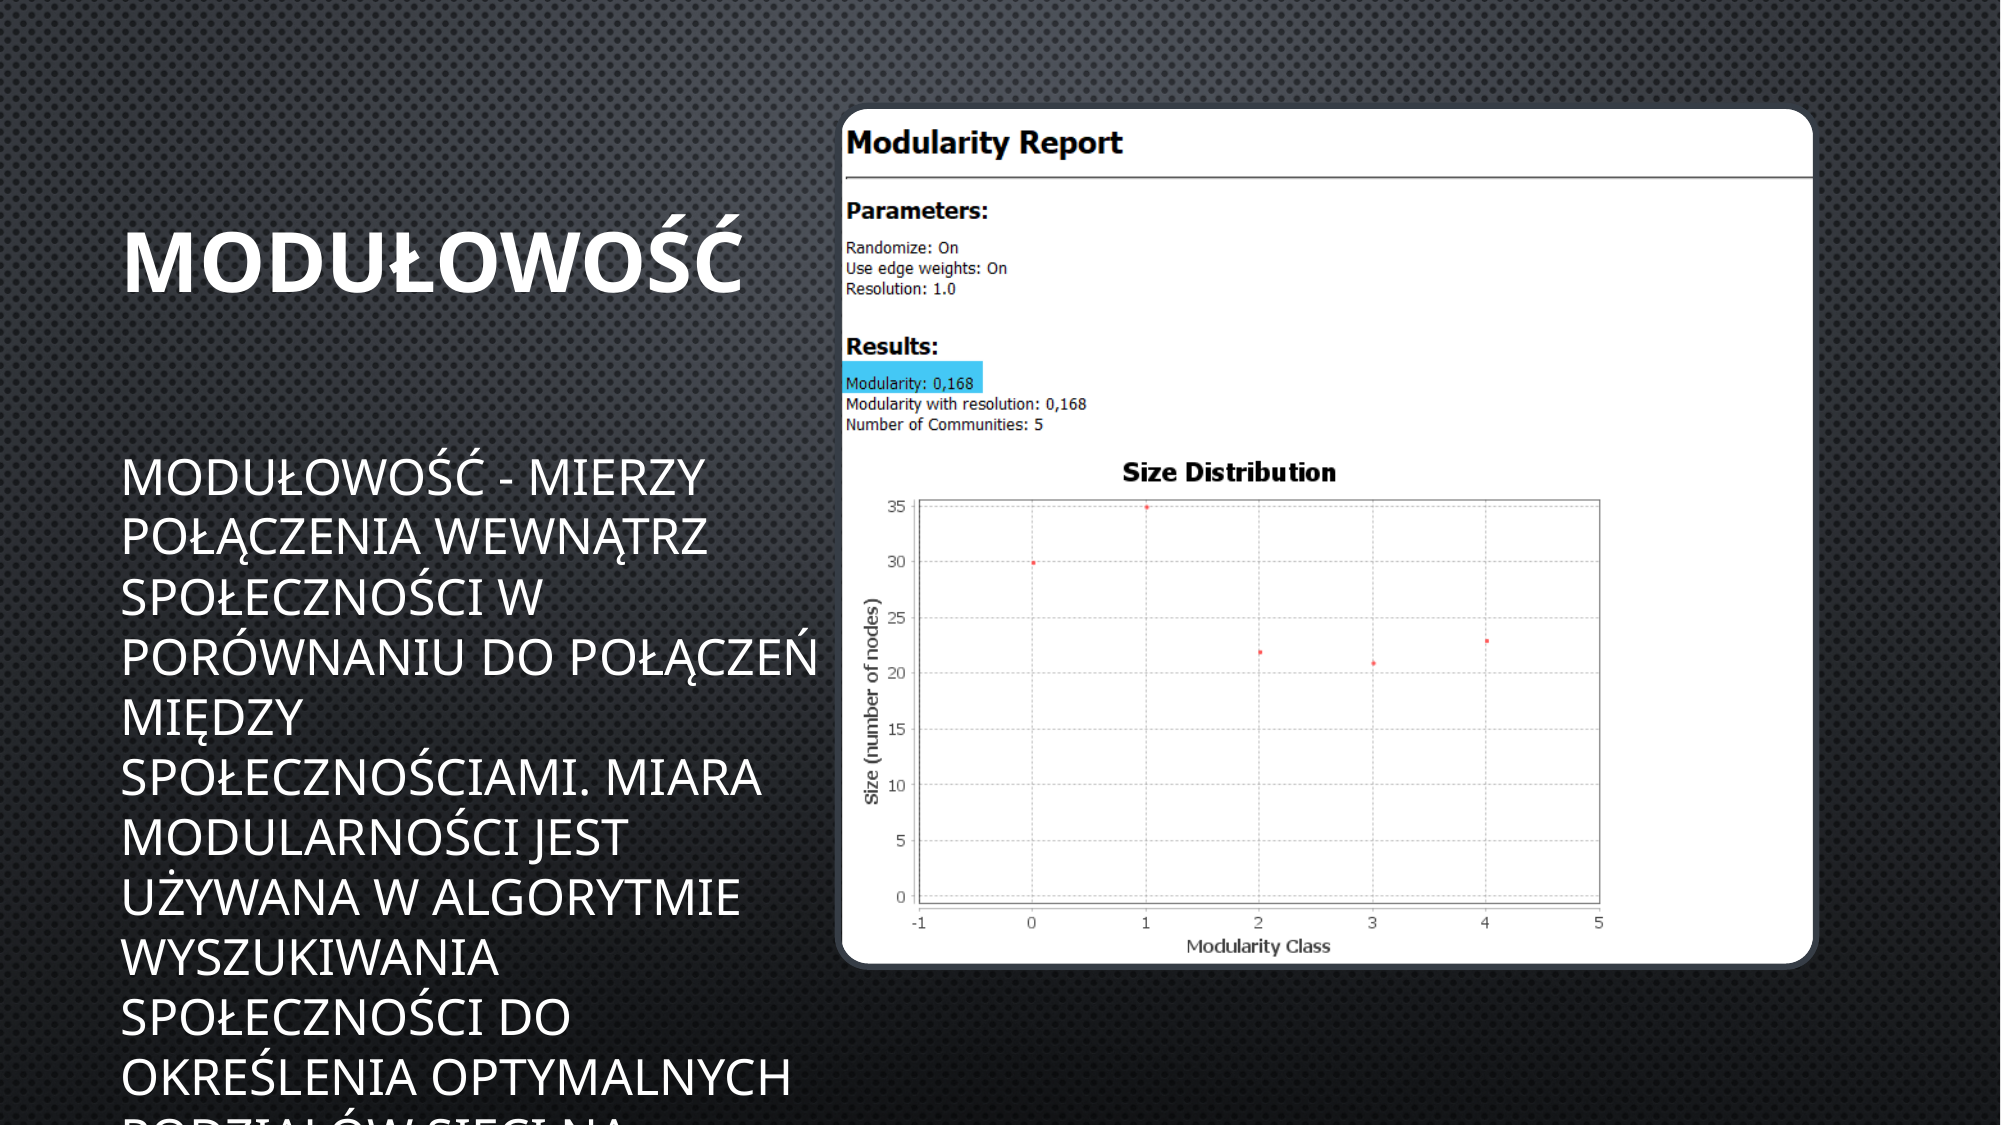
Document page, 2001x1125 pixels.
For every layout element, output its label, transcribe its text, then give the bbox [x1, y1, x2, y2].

picture [837, 105, 1817, 967]
list Modułowość - Mierzy połączenia wewnątrz społeczności w porównaniu do połączeń między społecznościami. Miara modularności jest używana w algorytmie wyszukiwania społeczności do określenia optymalnych podziałów sieci na społeczności. [105, 437, 837, 967]
title Modułowość [105, 105, 796, 413]
